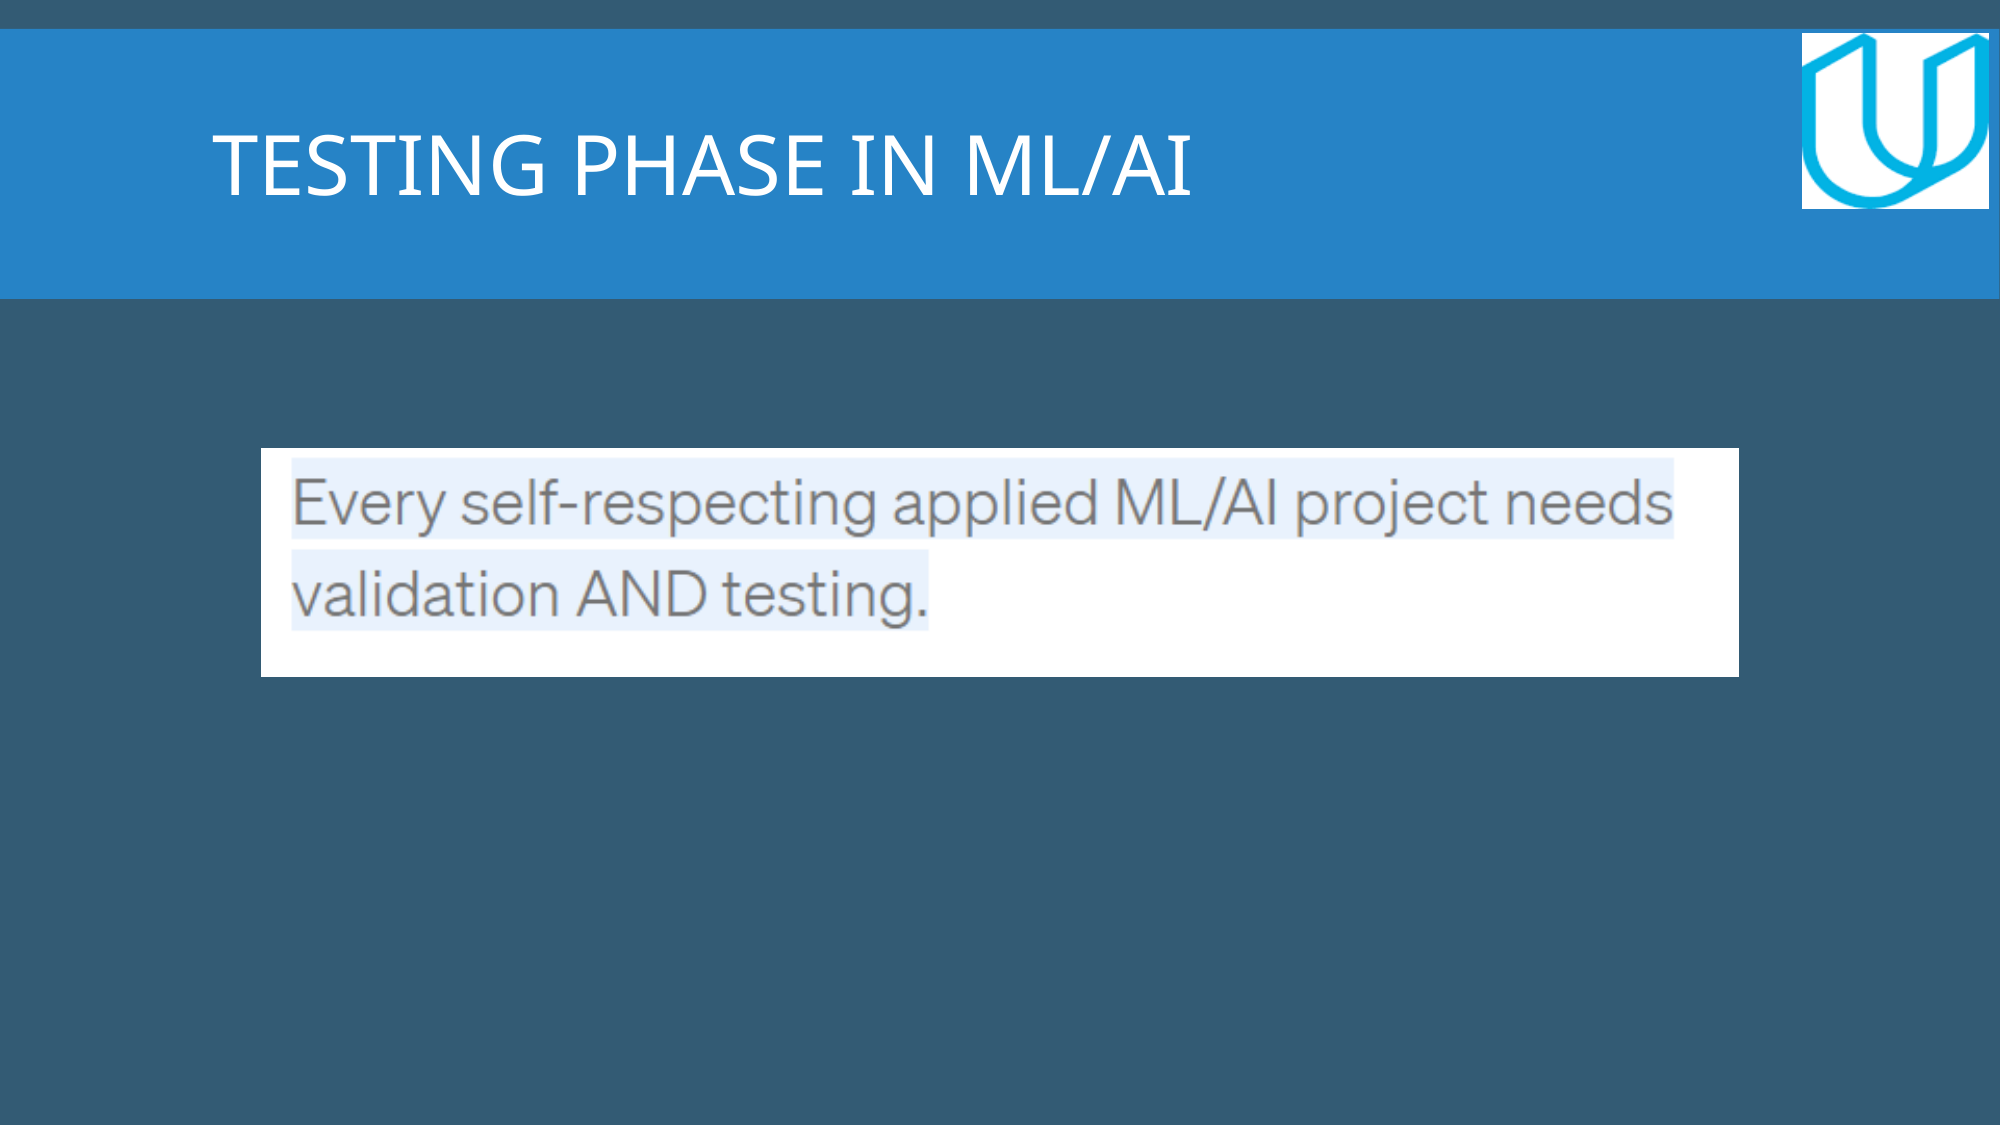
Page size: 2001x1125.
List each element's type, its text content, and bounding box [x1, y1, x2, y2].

title Testing phase in ML/AI [197, 46, 1803, 295]
picture [1876, 124, 1989, 209]
picture [1816, 47, 1912, 197]
picture [1933, 47, 1974, 167]
picture [261, 447, 1739, 678]
picture [1803, 159, 1866, 209]
picture [1802, 33, 1989, 167]
